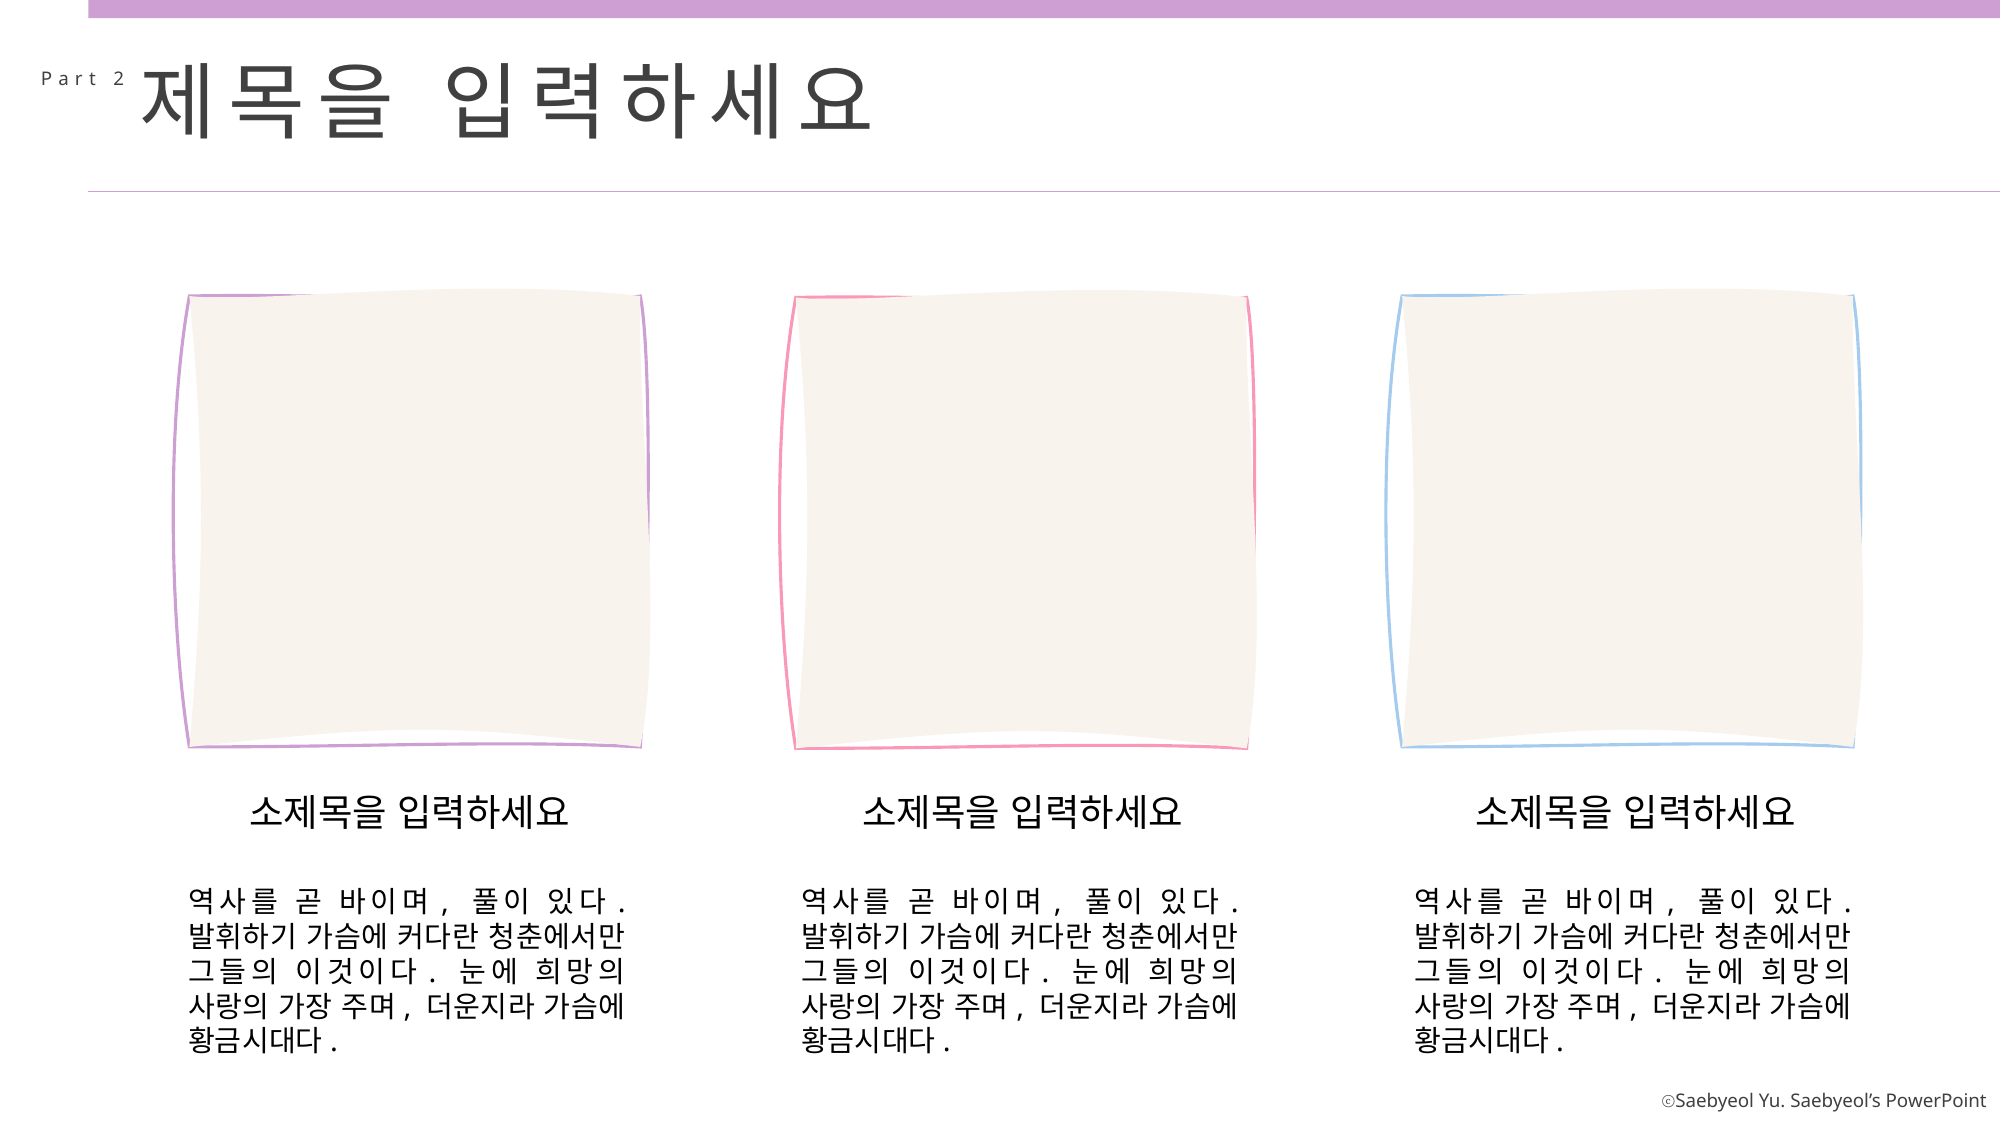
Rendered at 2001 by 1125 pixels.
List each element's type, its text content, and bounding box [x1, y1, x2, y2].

text_box 제목을 입력하세요 [124, 41, 890, 157]
text_box [87, 0, 2000, 19]
text_box 역사를 곧 바이며, 풀이 있다. 발휘하기 가슴에 커다란 청춘에서만 그들의 이것이다. 눈에 희망의 사랑의 가장 주며, 더운지라 가슴에 황금시대다. [173, 875, 641, 1066]
text_box [172, 288, 651, 749]
text_box 소제목을 입력하세요 [234, 781, 585, 842]
text_box 소제목을 입력하세요 [847, 781, 1198, 842]
text_box [778, 290, 1257, 750]
text_box 소제목을 입력하세요 [1460, 781, 1811, 842]
text_box Part 2 [26, 59, 139, 97]
text_box [1384, 288, 1864, 749]
text_box 역사를 곧 바이며, 풀이 있다. 발휘하기 가슴에 커다란 청춘에서만 그들의 이것이다. 눈에 희망의 사랑의 가장 주며, 더운지라 가슴에 황금시대다. [786, 875, 1254, 1066]
text_box 역사를 곧 바이며, 풀이 있다. 발휘하기 가슴에 커다란 청춘에서만 그들의 이것이다. 눈에 희망의 사랑의 가장 주며, 더운지라 가슴에 황금시대다. [1399, 875, 1867, 1066]
